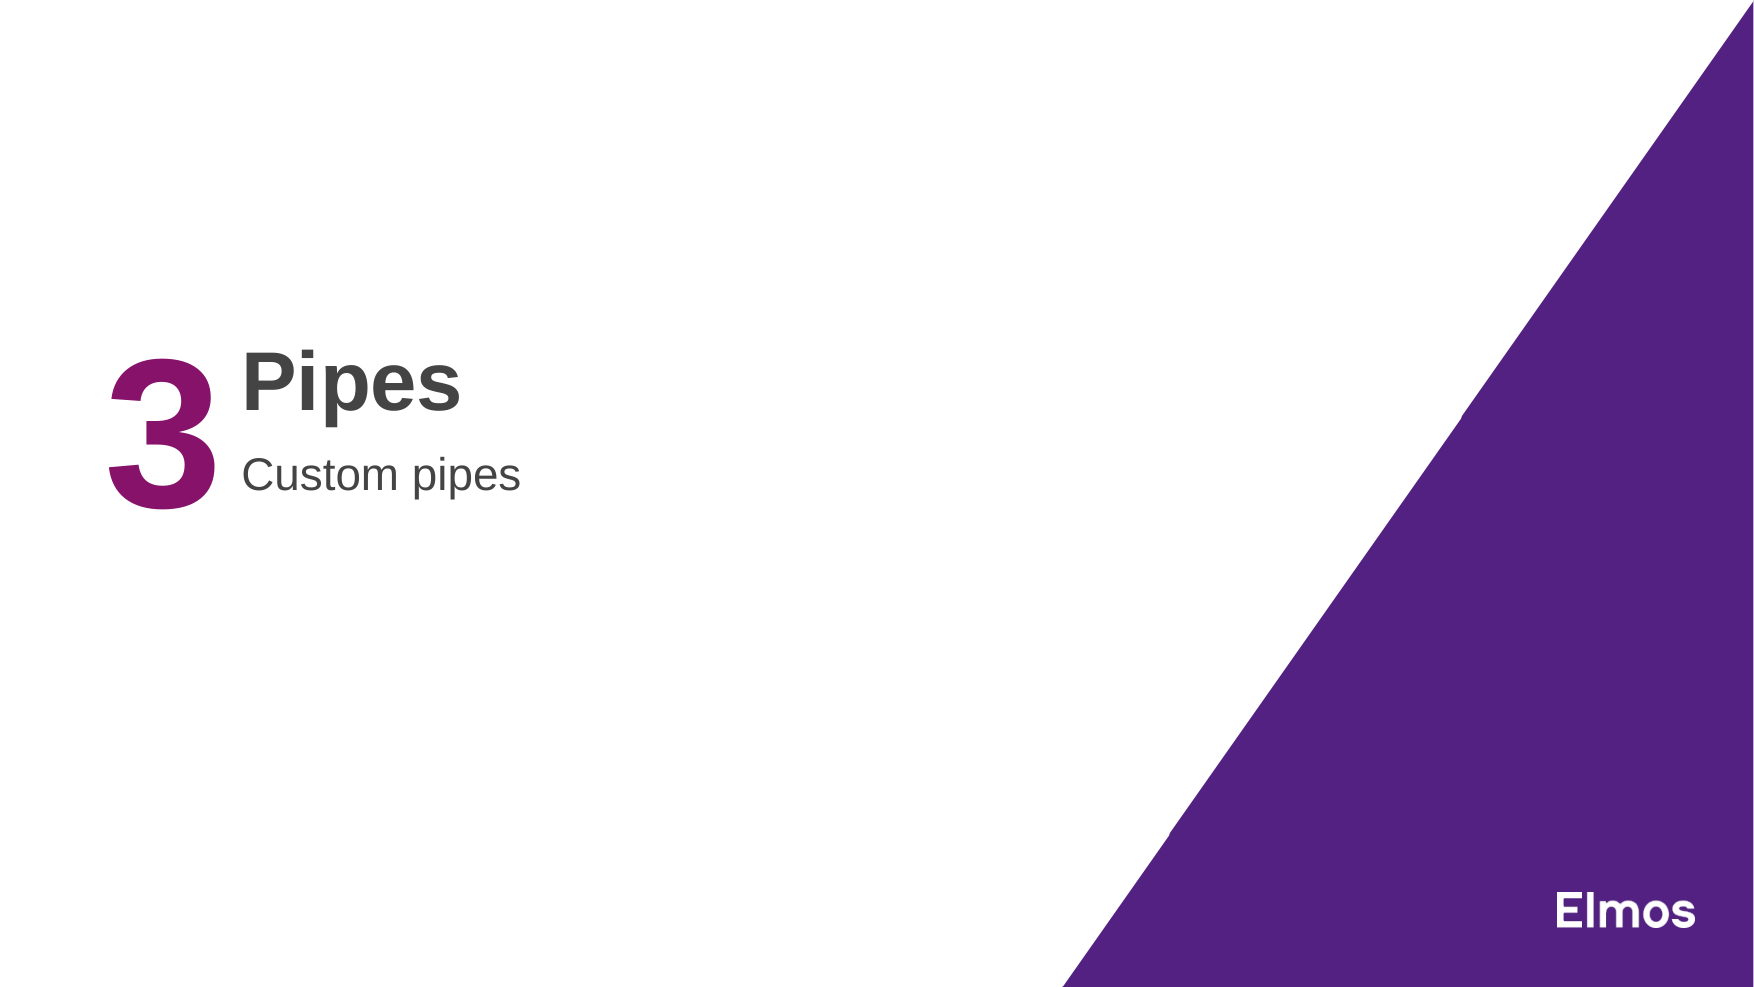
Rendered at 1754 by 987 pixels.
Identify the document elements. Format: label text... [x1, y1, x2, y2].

list 3 [84, 340, 223, 550]
subtitle Custom pipes [241, 445, 1242, 611]
picture [0, 0, 1754, 987]
title Pipes [241, 334, 1242, 445]
